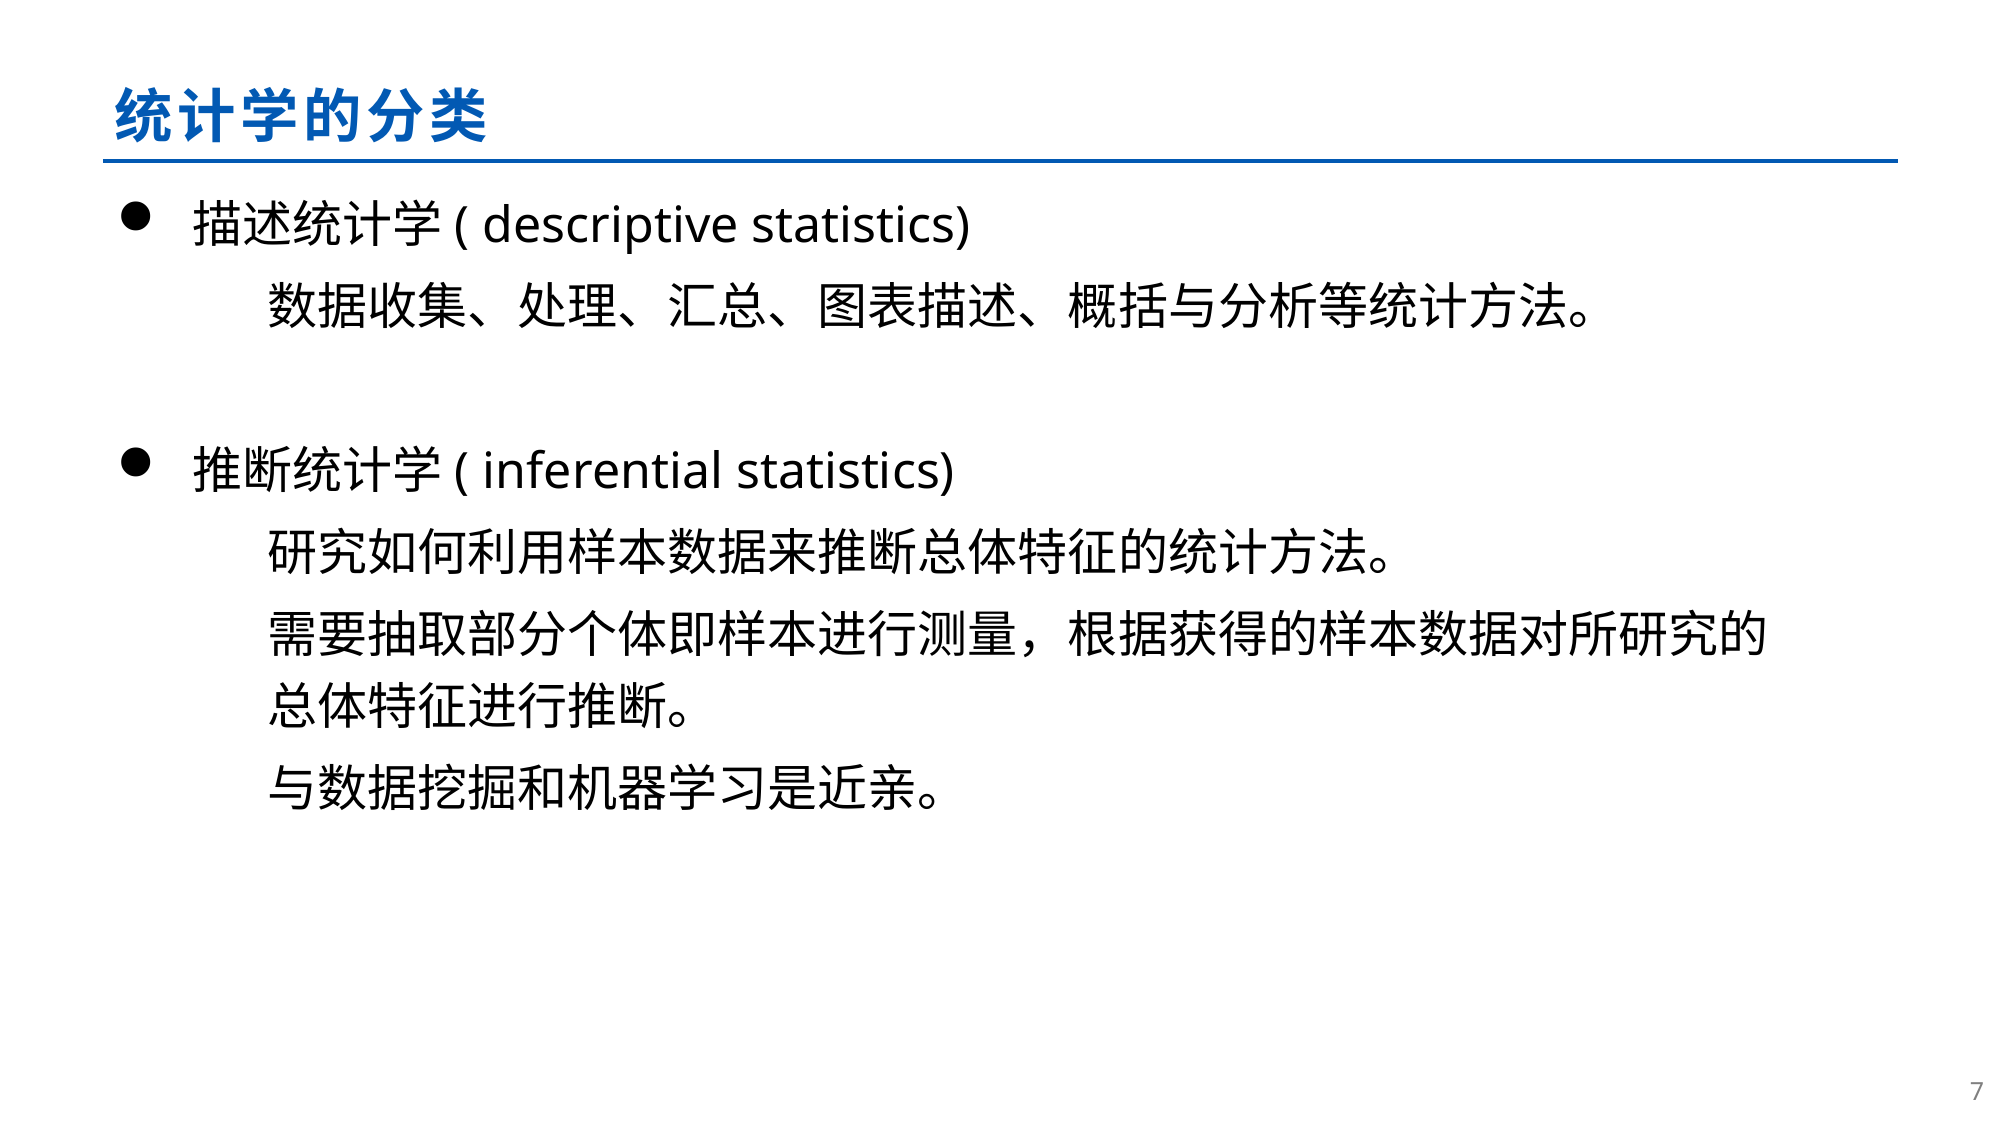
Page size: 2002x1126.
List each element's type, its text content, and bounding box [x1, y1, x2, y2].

slide_number 6 [1532, 1065, 1999, 1119]
list 描述统计学( descriptive statistics) 数据收集、处理、汇总、图表描述、概括与分析等统计方法。 推断统计学( inferential statistics) 研究如何利用样本数据来推断总体特征的统计方法。 需要抽取部分个体即样本进行测量，根据获得的样本数据对所研究的 总体特征进行推断。 与数据挖掘和机器学习是近亲。 [102, 172, 1899, 1000]
title 统计学的分类 [99, 54, 1901, 173]
